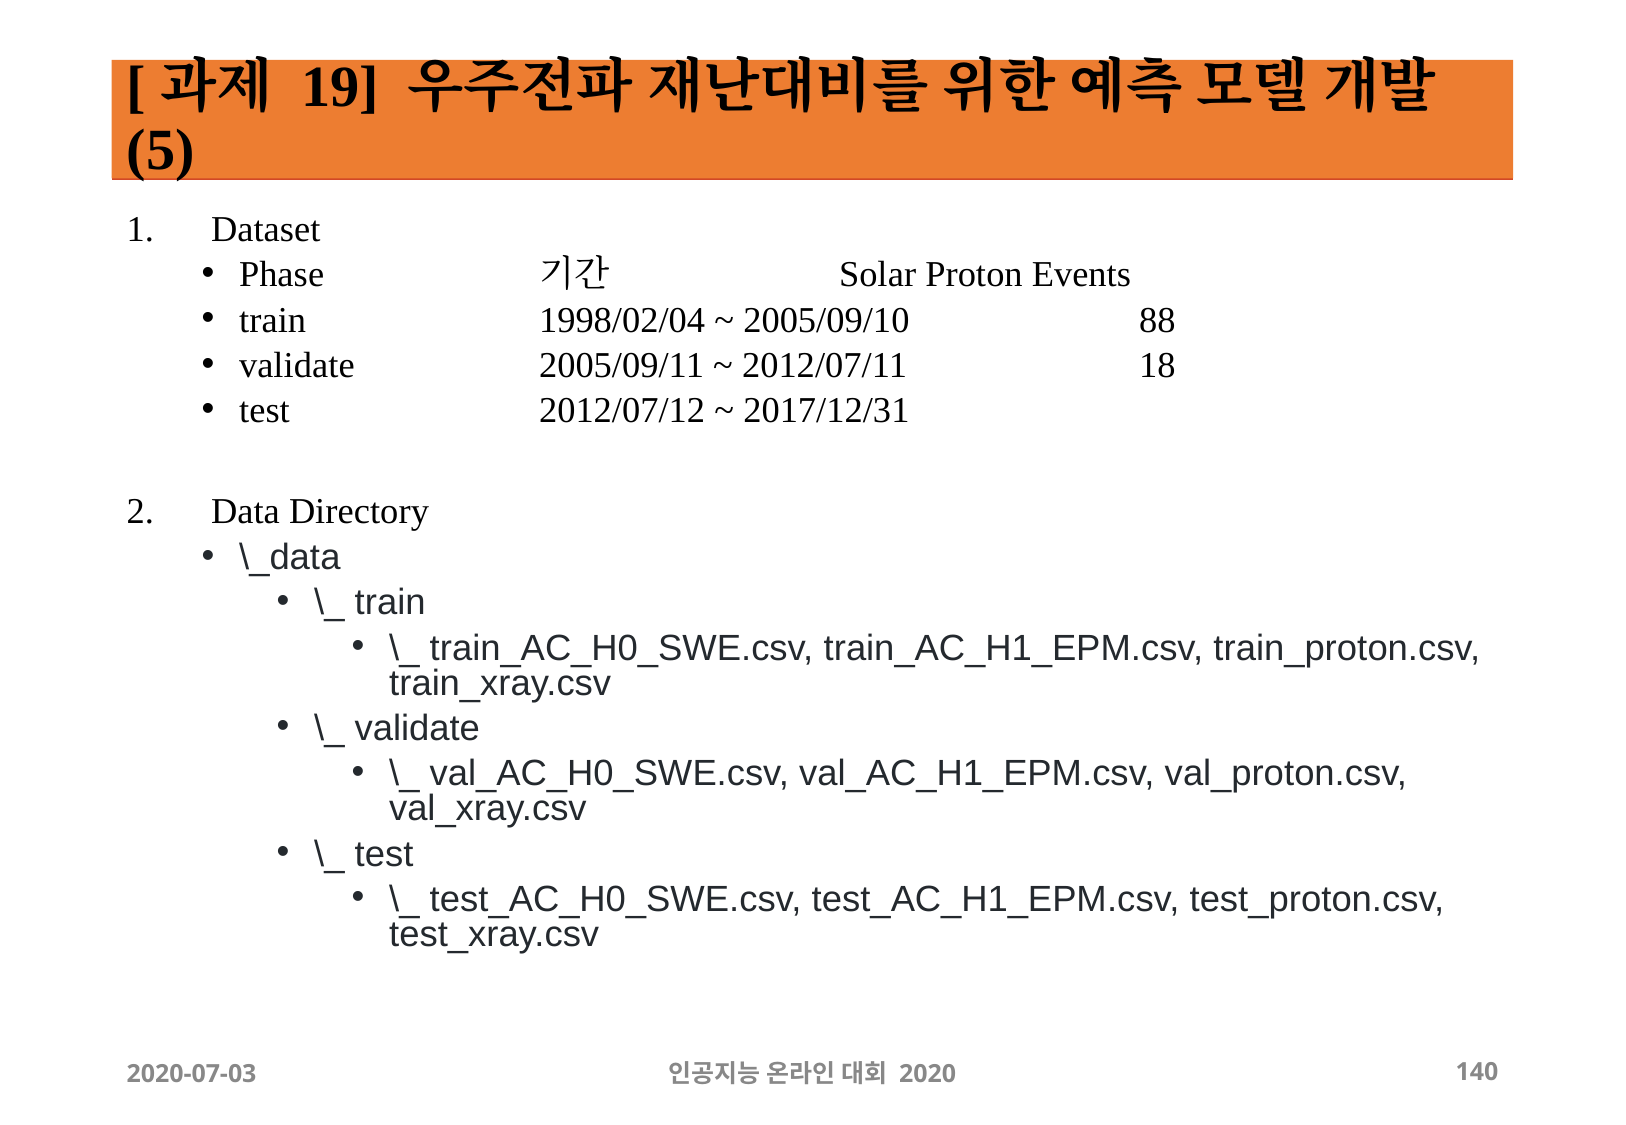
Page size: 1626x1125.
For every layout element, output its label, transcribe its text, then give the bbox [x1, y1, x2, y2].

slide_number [111, 1042, 303, 1103]
footer 인공지능 온라인 대회 2020 [538, 1042, 1087, 1103]
list Dataset Phase 기간 Solar Proton Events train 1998/02/04 ~ 2005/09/10 88 validate 2005/09/11 ~ 2012/07/11 18 test 2012/07/12 ~ 2017/12/31 Data Directory \_data \_ train \_ train_AC_H0_SWE.csv, train_AC_H1_EPM.csv, train_proton.csv, train_xray.csv \_ validate \_ val_AC_H0_SWE.csv, val_AC_H1_EPM.csv, val_proton.csv, val_xray.csv \_ test \_ test_AC_H0_SWE.csv, test_AC_H1_EPM.csv, test_proton.csv, test_xray.csv [111, 205, 1514, 1014]
title [과제 19] 우주전파 재난대비를 위한 예측 모델 개발 (5) [111, 59, 1514, 179]
slide_number ‹#› [1433, 1042, 1514, 1103]
